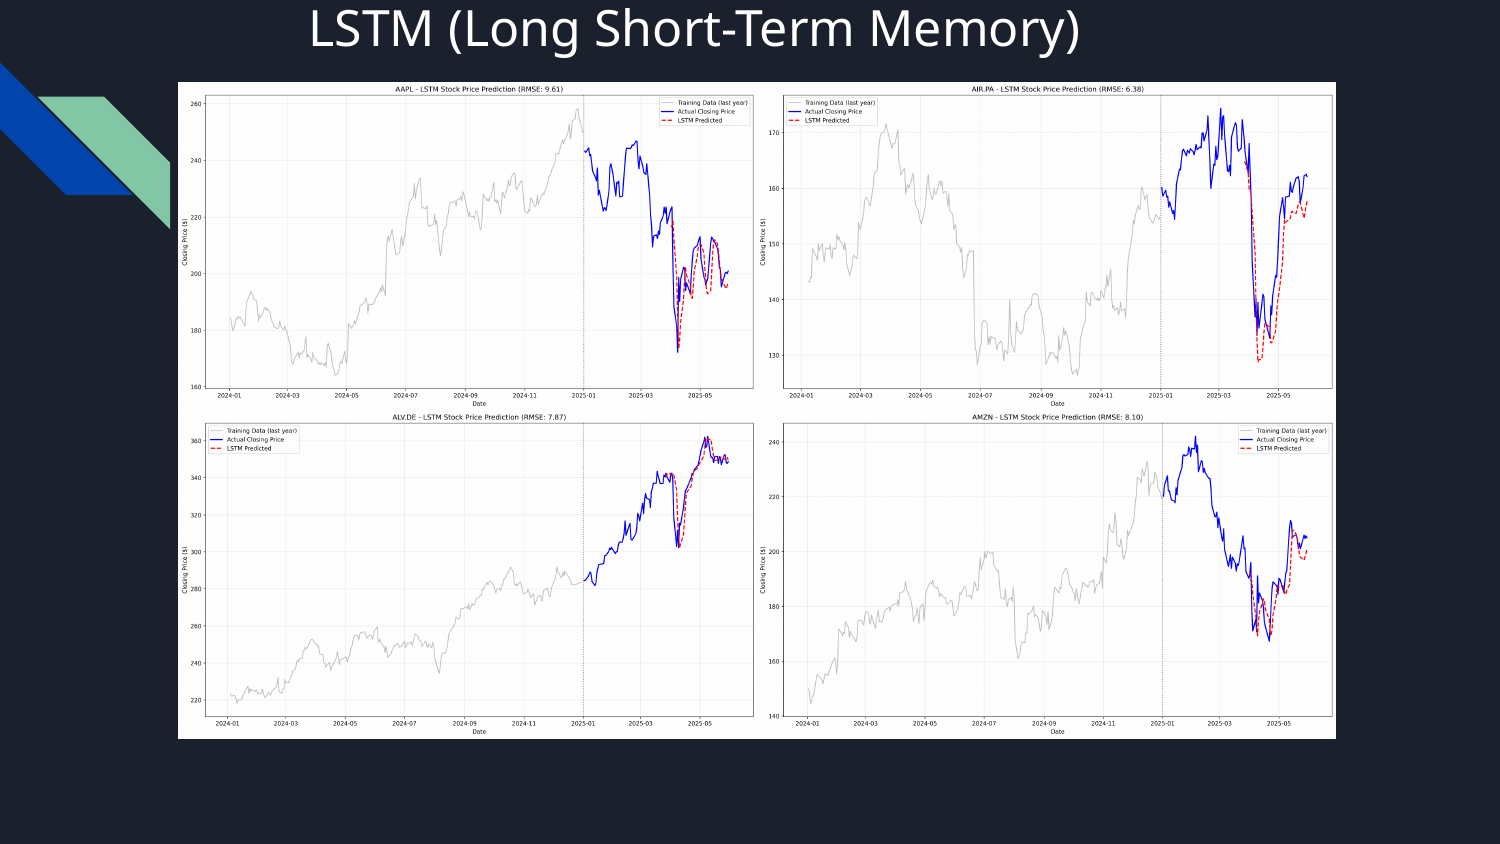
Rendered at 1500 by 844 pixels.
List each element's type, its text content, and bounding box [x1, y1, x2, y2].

picture [177, 82, 1336, 739]
title LSTM (Long Short-Term Memory) [293, 0, 1449, 132]
